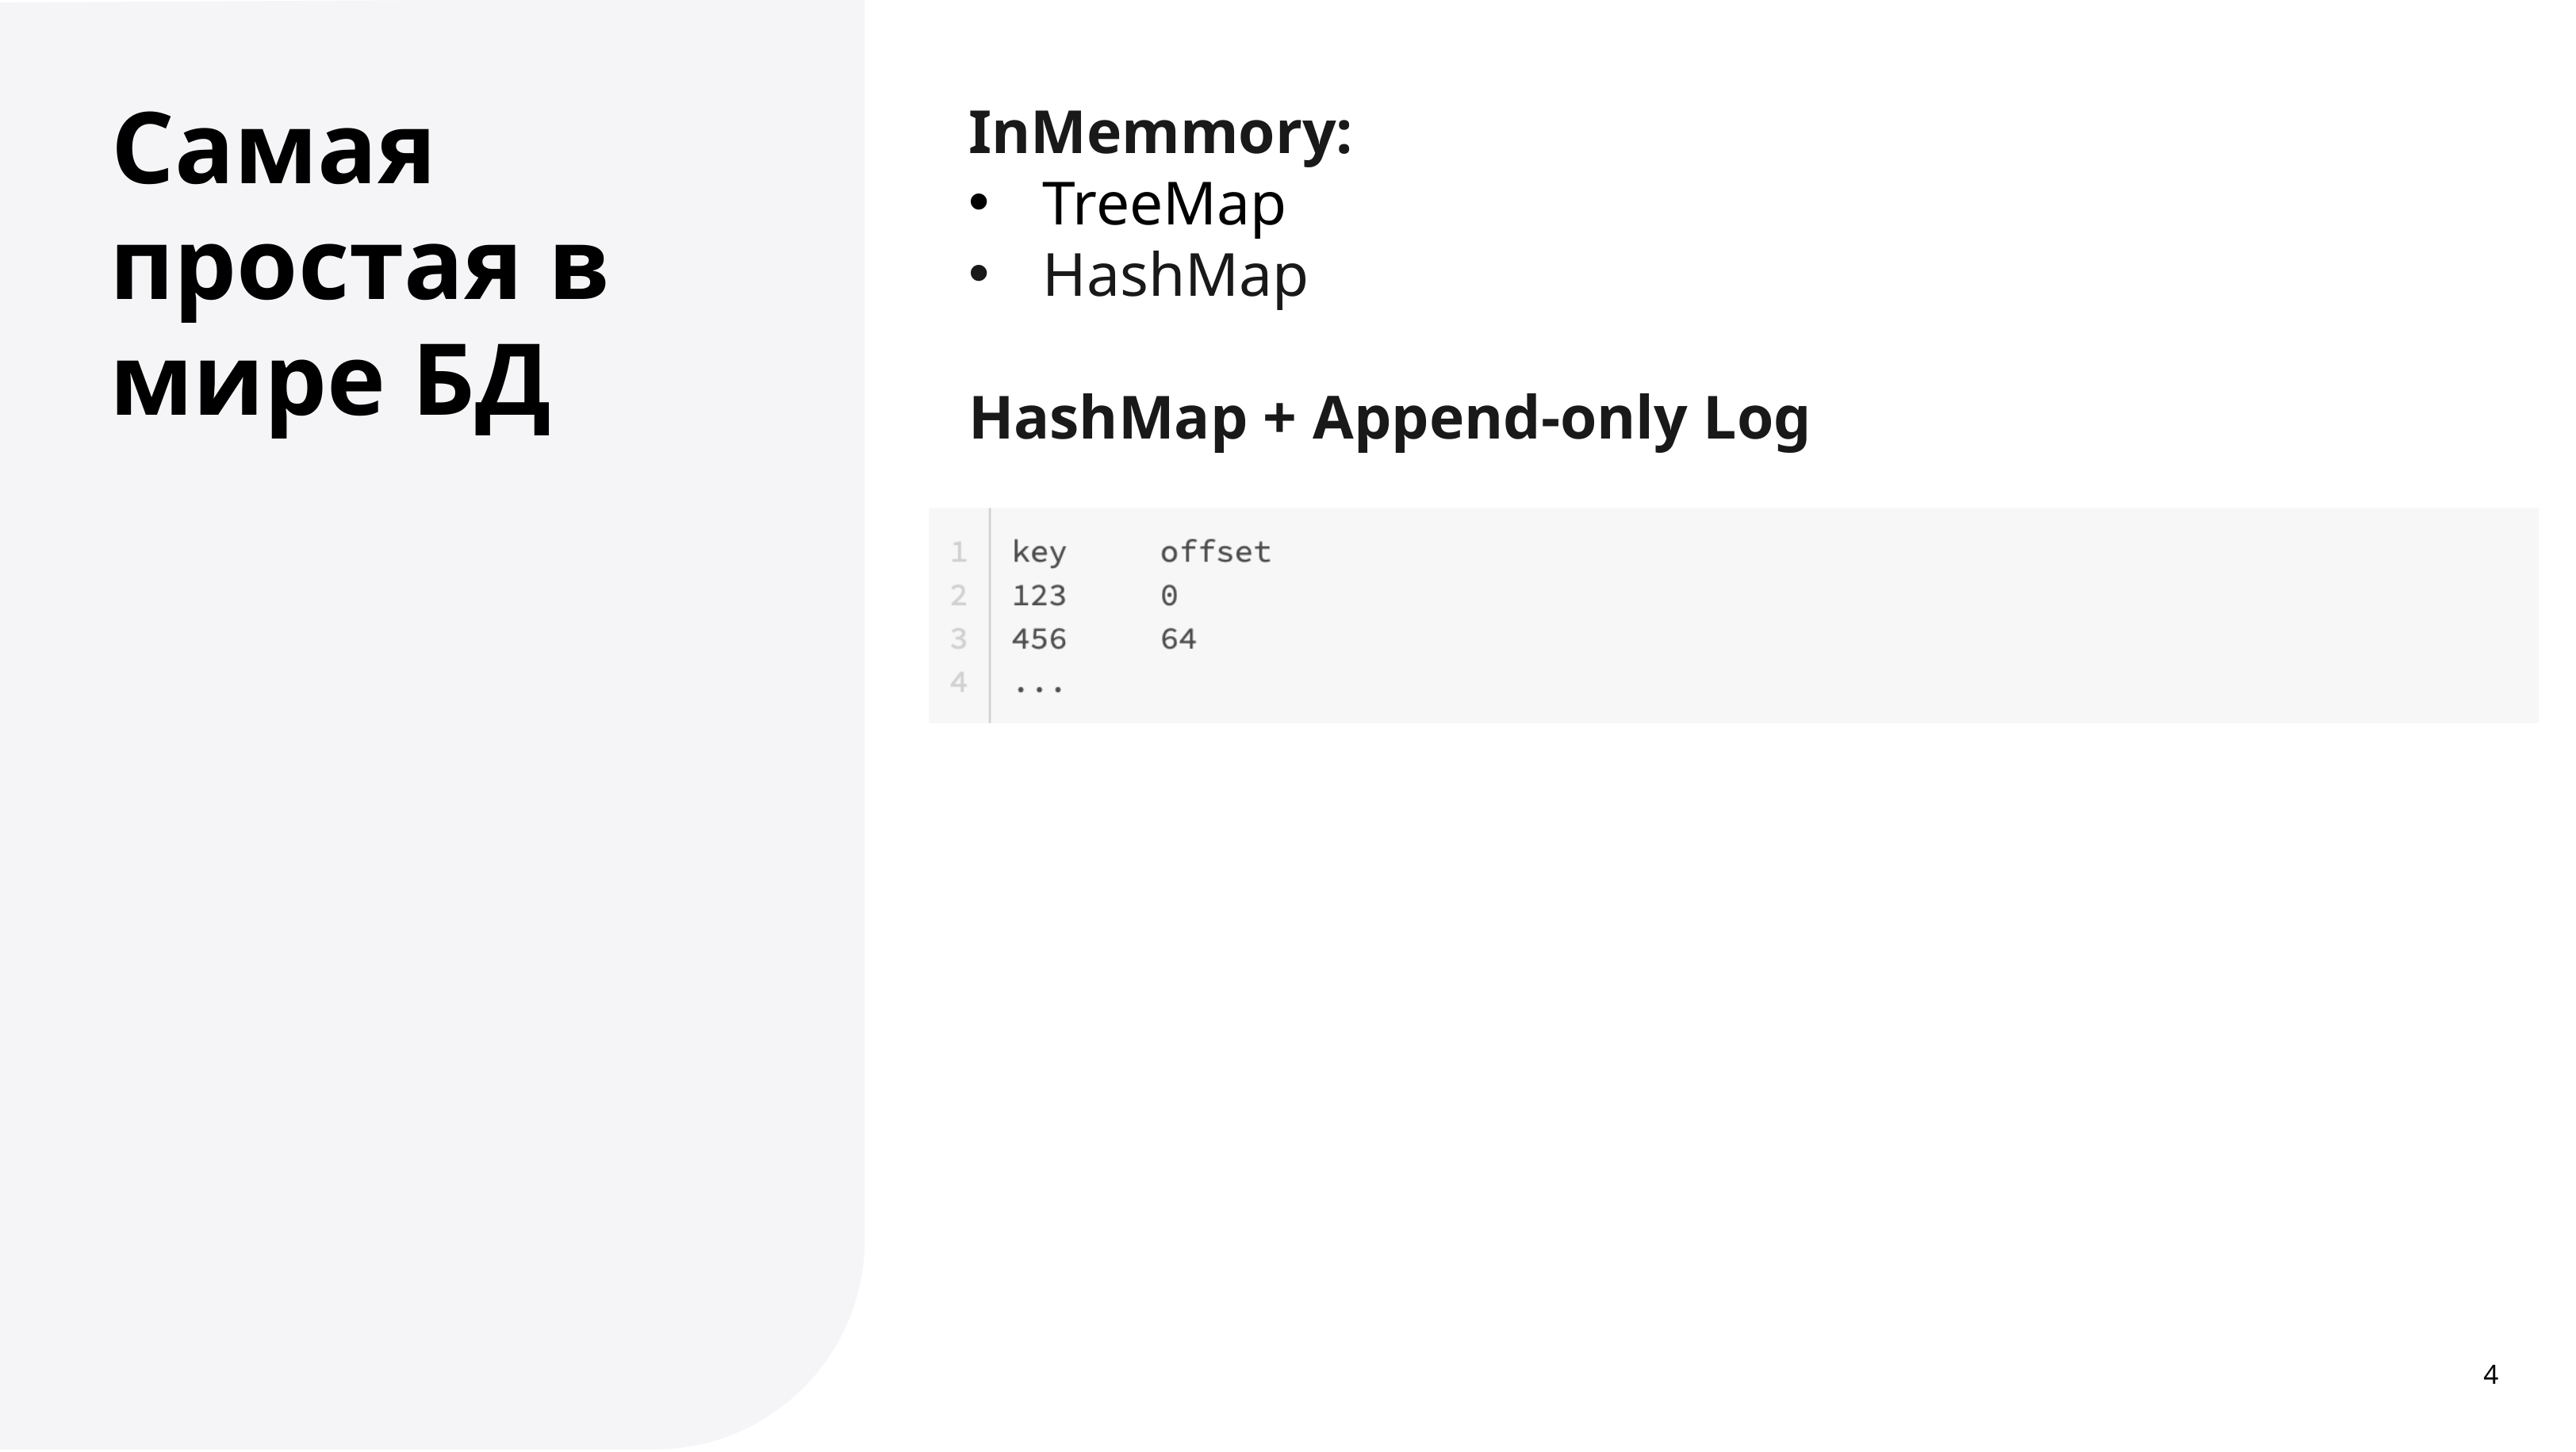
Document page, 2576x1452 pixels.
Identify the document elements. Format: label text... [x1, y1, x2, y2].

text_box Самая простая в мире БД [109, 87, 813, 452]
slide_number 4 [2409, 1348, 2510, 1404]
picture [914, 499, 2569, 726]
text_box InMemmory: TreeMap HashMap HashMap + Append-only Log [962, 87, 2467, 499]
